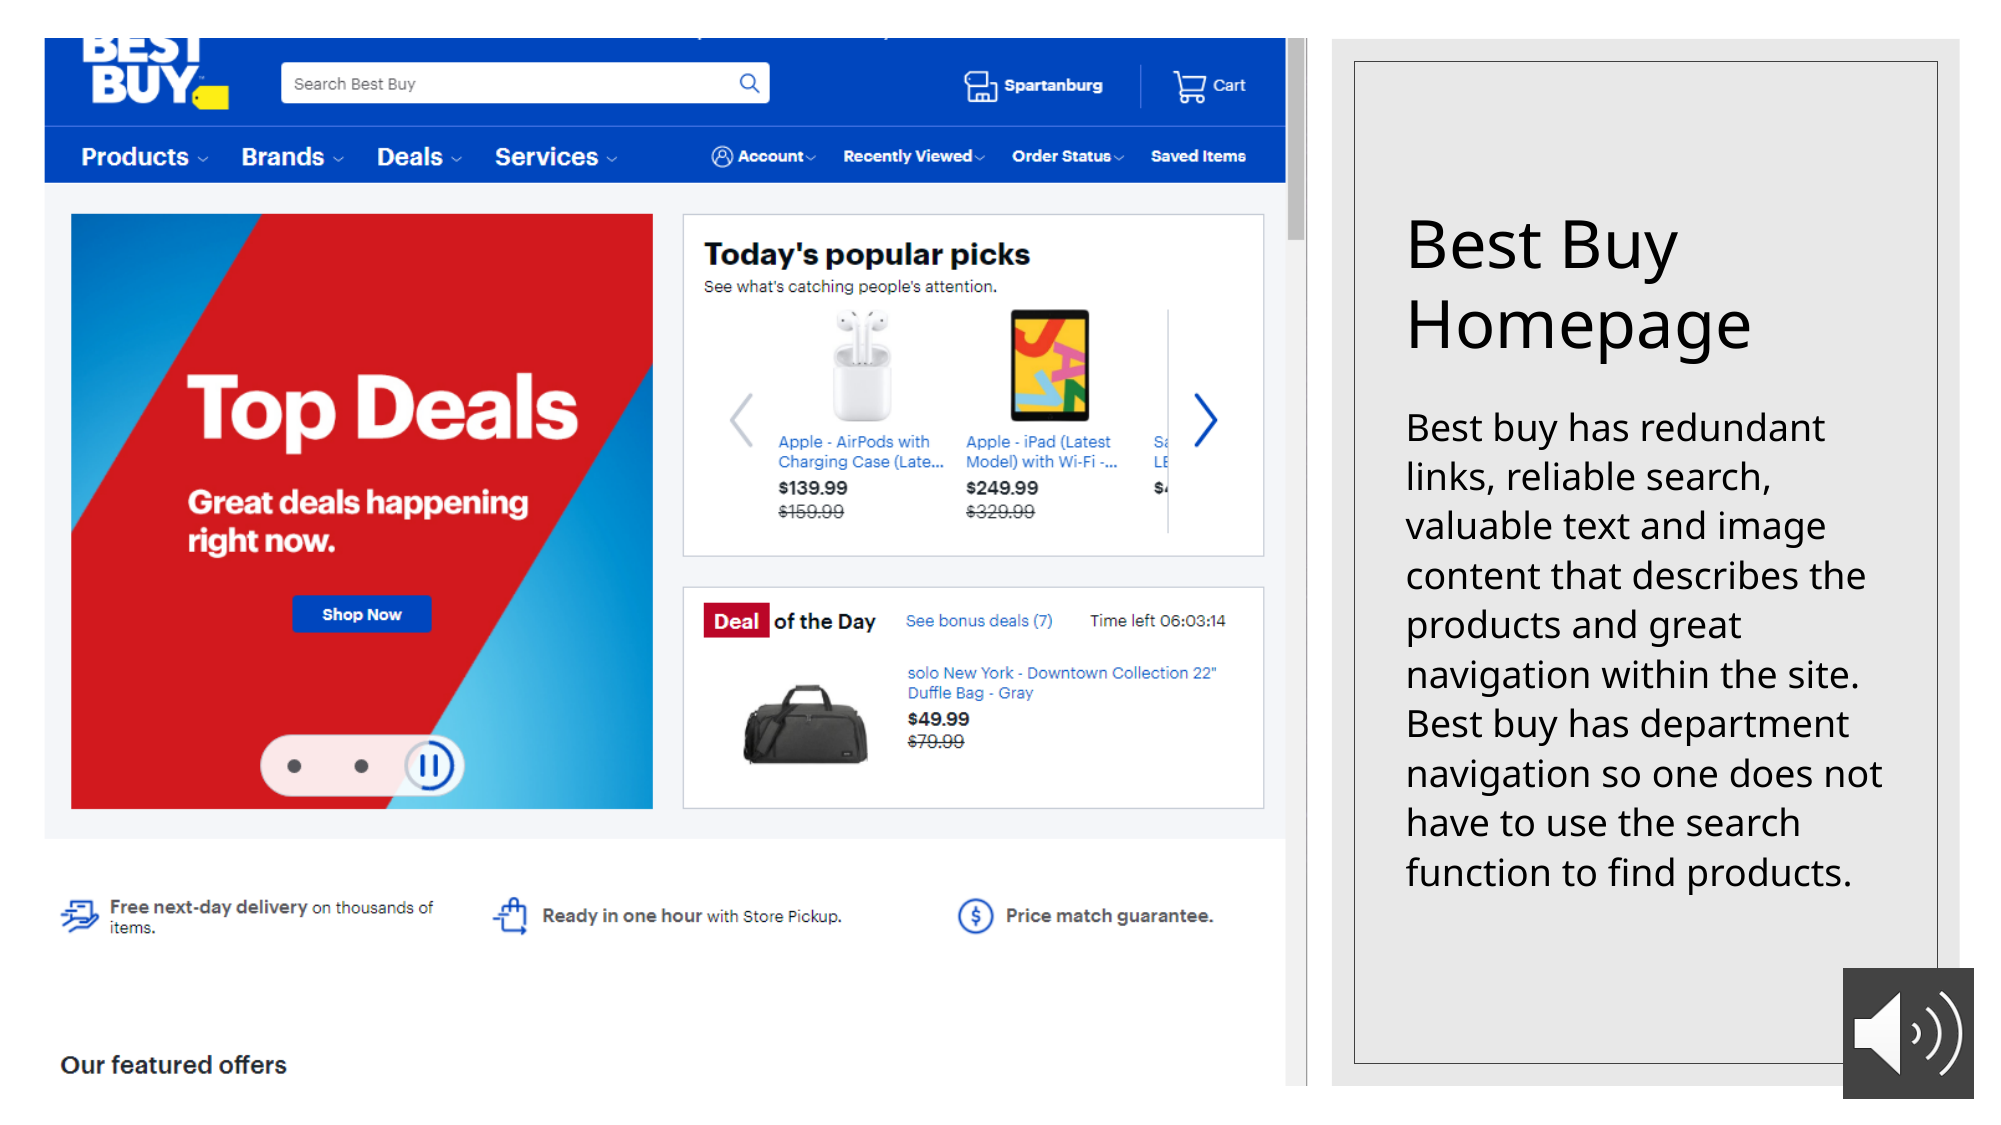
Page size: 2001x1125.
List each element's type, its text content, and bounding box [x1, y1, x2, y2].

list Best buy has redundant links, reliable search, valuable text and image content that describes the products and great navigation within the site. Best buy has department navigation so one does not have to use the search function to find products. [1390, 391, 1907, 968]
picture [44, 38, 1308, 1086]
picture [1841, 966, 1975, 1100]
title Best Buy Homepage [1390, 98, 1907, 369]
